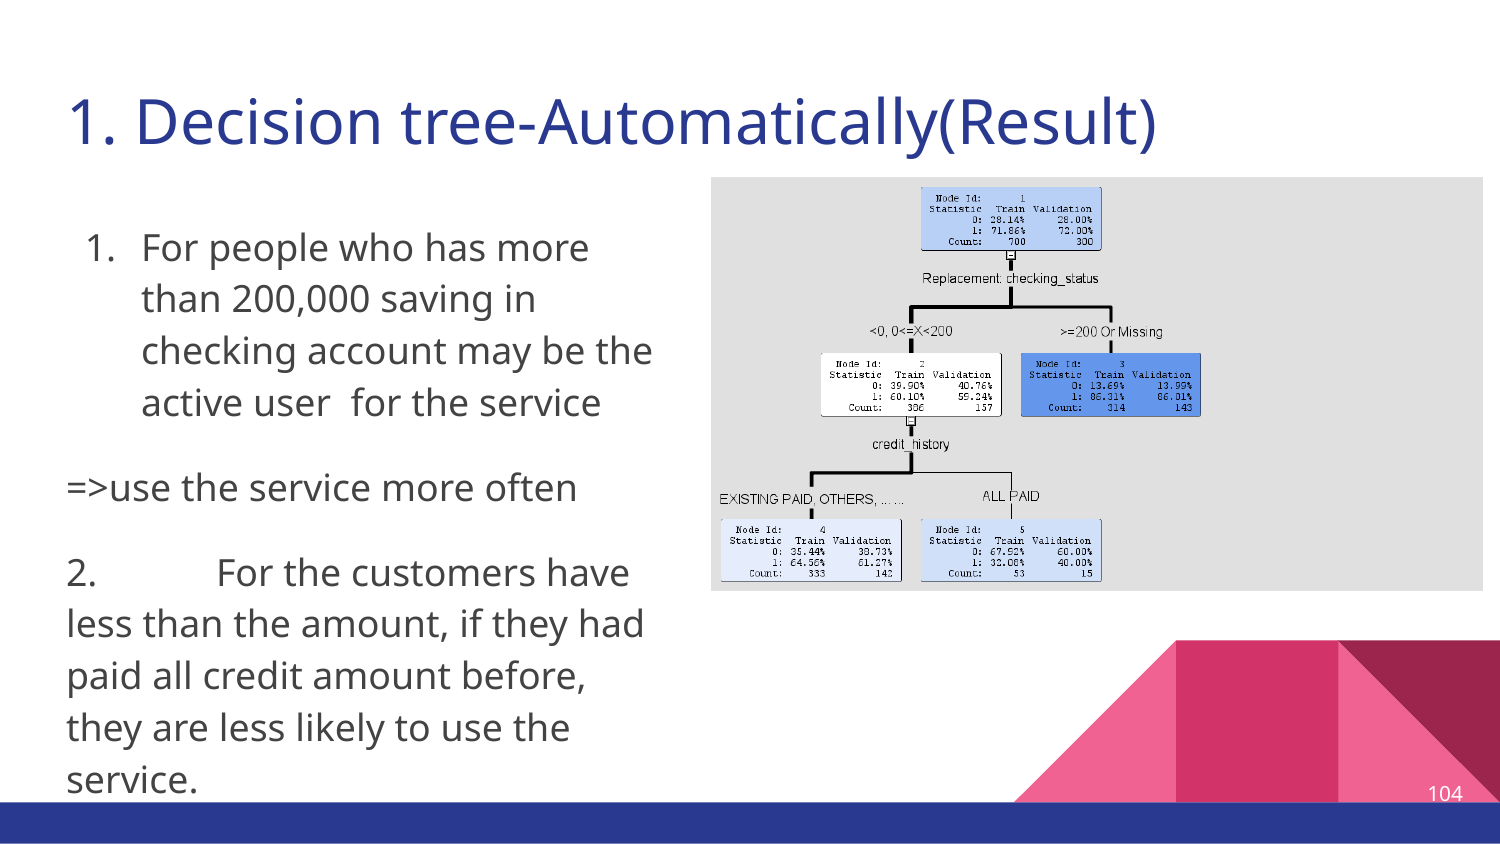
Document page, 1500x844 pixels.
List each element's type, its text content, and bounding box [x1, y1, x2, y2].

slide_number 104 [1387, 762, 1478, 828]
picture [711, 176, 1483, 591]
list For people who has more than 200,000 saving in checking account may be the active user for the service =>use the service more often 2. For the customers have less than the amount, if they had paid all credit amount before, they are less likely to use the service. [51, 201, 679, 750]
title 1. Decision tree-Automatically(Result) [51, 67, 1449, 167]
